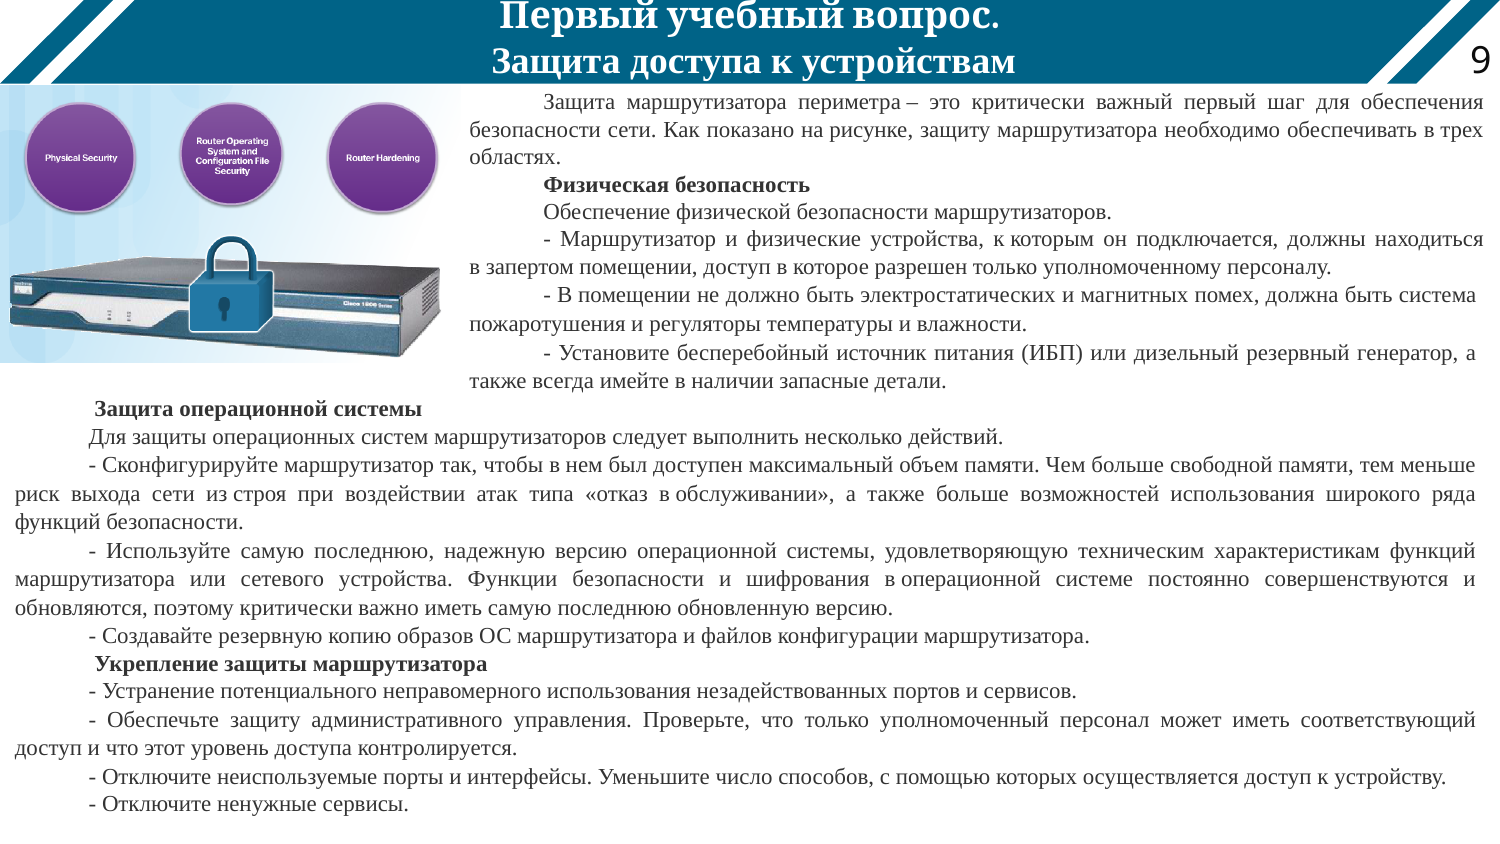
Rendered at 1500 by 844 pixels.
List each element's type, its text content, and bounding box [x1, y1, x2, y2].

text_box Защита маршрутизатора периметра – это критически важный первый шаг для обеспечения безопасности сети. Как показано на рисунке, защиту маршрутизатора необходимо обеспечивать в трех областях. Физическая безопасность Обеспечение физической безопасности маршрутизаторов. - Маршрутизатор и физические устройства, к которым он подключается, должны находиться в запертом помещении, доступ в которое разрешен только уполномоченному персоналу. - В помещении не должно быть электростатических и магнитных помех, должна быть система пожаротушения и регуляторы температуры и влажности. - Установите бесперебойный источник питания (ИБП) или дизельный резервный генератор, а также всегда имейте в наличии запасные детали. [454, 79, 1500, 386]
picture [0, 82, 461, 364]
title Первый учебный вопрос. Защита доступа к устройствам [113, 0, 1395, 82]
text_box Защита операционной системы Для защиты операционных систем маршрутизаторов следует выполнить несколько действий. - Сконфигурируйте маршрутизатор так, чтобы в нем был доступен максимальный объем памяти. Чем больше свободной памяти, тем меньше риск выхода сети из строя при воздействии атак типа «отказ в обслуживании», а также больше возможностей использования широкого ряда функций безопасности. - Используйте самую последнюю, надежную версию операционной системы, удовлетворяющую техническим характеристикам функций маршрутизатора или сетевого устройства. Функции безопасности и шифрования в операционной системе постоянно совершенствуются и обновляются, поэтому критически важно иметь самую последнюю обновленную версию. - Создавайте резервную копию образов ОС маршрутизатора и файлов конфигурации маршрутизатора. Укрепление защиты маршрутизатора - Устранение потенциального неправомерного использования незадействованных портов и сервисов. - Обеспечьте защиту административного управления. Проверьте, что только уполномоченный персонал может иметь соответствующий доступ и что этот уровень доступа контролируется. - Отключите неиспользуемые порты и интерфейсы. Уменьшите число способов, с помощью которых осуществляется доступ к устройству. - Отключите ненужные сервисы. [0, 386, 1500, 824]
text_box 9 [1455, 28, 1500, 74]
